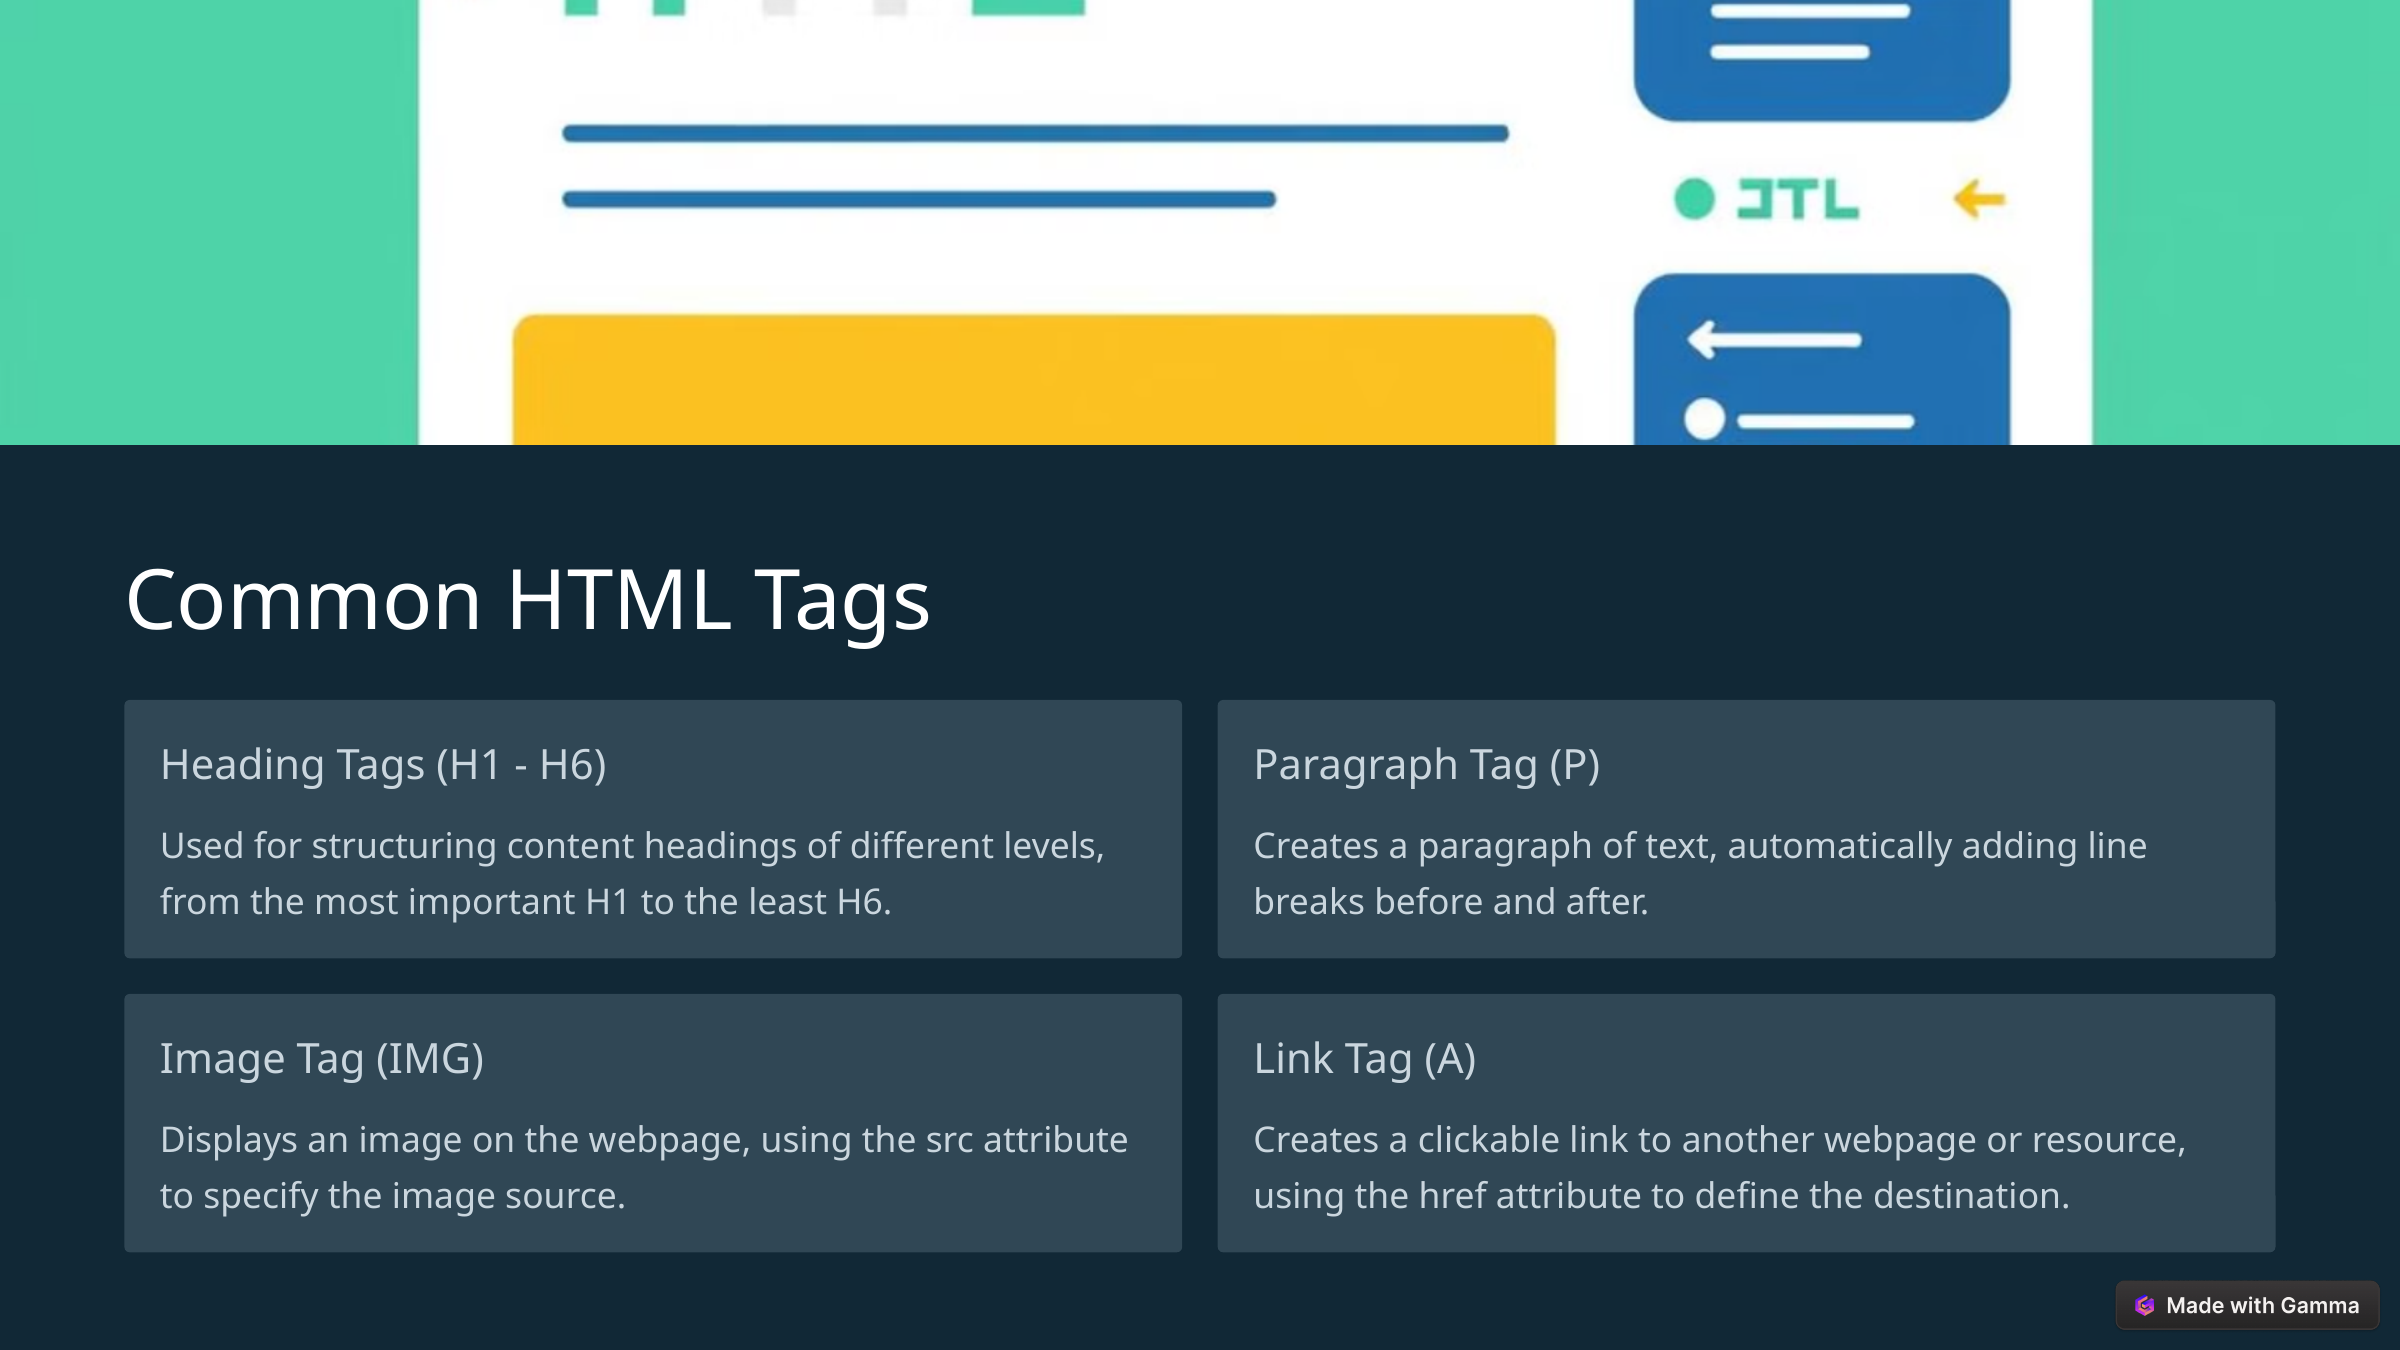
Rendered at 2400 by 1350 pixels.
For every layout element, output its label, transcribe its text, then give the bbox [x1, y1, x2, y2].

text_box Image Tag (IMG) [159, 1029, 579, 1082]
text_box [124, 699, 1183, 959]
text_box Used for structuring content headings of different levels, from the most important H1 to the least H6. [159, 809, 1147, 923]
text_box Heading Tags (H1 - H6) [159, 735, 703, 788]
text_box [124, 993, 1183, 1253]
text_box [1217, 993, 2276, 1253]
text_box Displays an image on the webpage, using the src attribute to specify the image source. [159, 1103, 1147, 1217]
text_box Common HTML Tags [124, 542, 1164, 647]
text_box Creates a paragraph of text, automatically adding line breaks before and after. [1253, 809, 2240, 923]
text_box Paragraph Tag (P) [1253, 735, 1692, 788]
text_box Link Tag (A) [1253, 1029, 1672, 1082]
picture [0, 0, 2400, 445]
text_box [1217, 699, 2276, 959]
picture [2106, 1271, 2389, 1339]
text_box Creates a clickable link to another webpage or resource, using the href attribute to define the destination. [1253, 1103, 2240, 1217]
